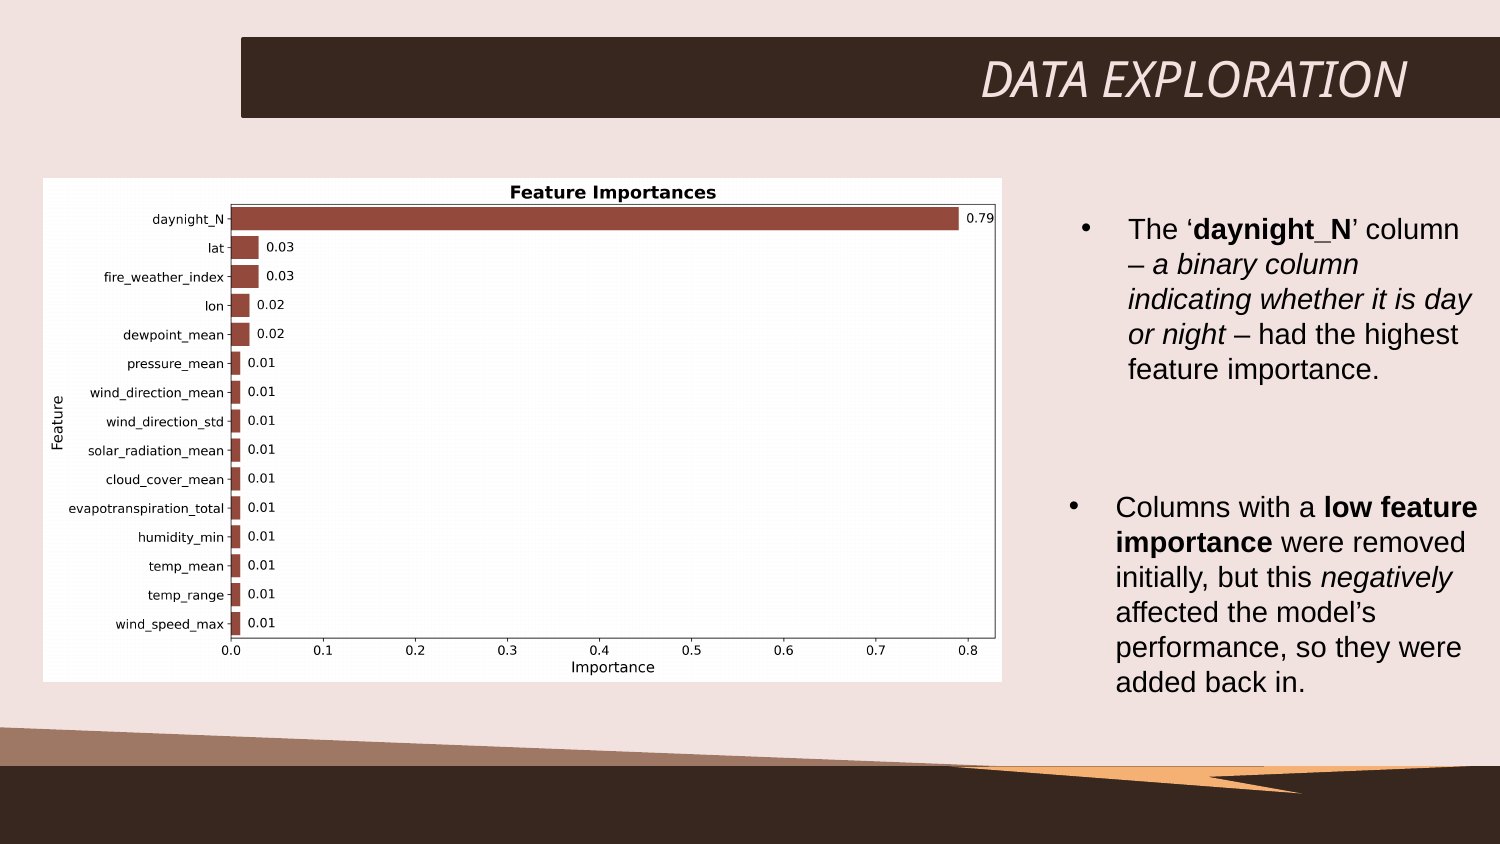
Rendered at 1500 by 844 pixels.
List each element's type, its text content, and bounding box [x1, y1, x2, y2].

text_box The ‘daynight_N’ column – a binary column indicating whether it is day or night – had the highest feature importance. [1066, 202, 1488, 428]
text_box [243, 38, 1500, 117]
text_box Columns with a low feature importance were removed initially, but this negatively affected the model’s performance, so they were added back in. [1053, 480, 1500, 706]
picture [43, 178, 1002, 682]
